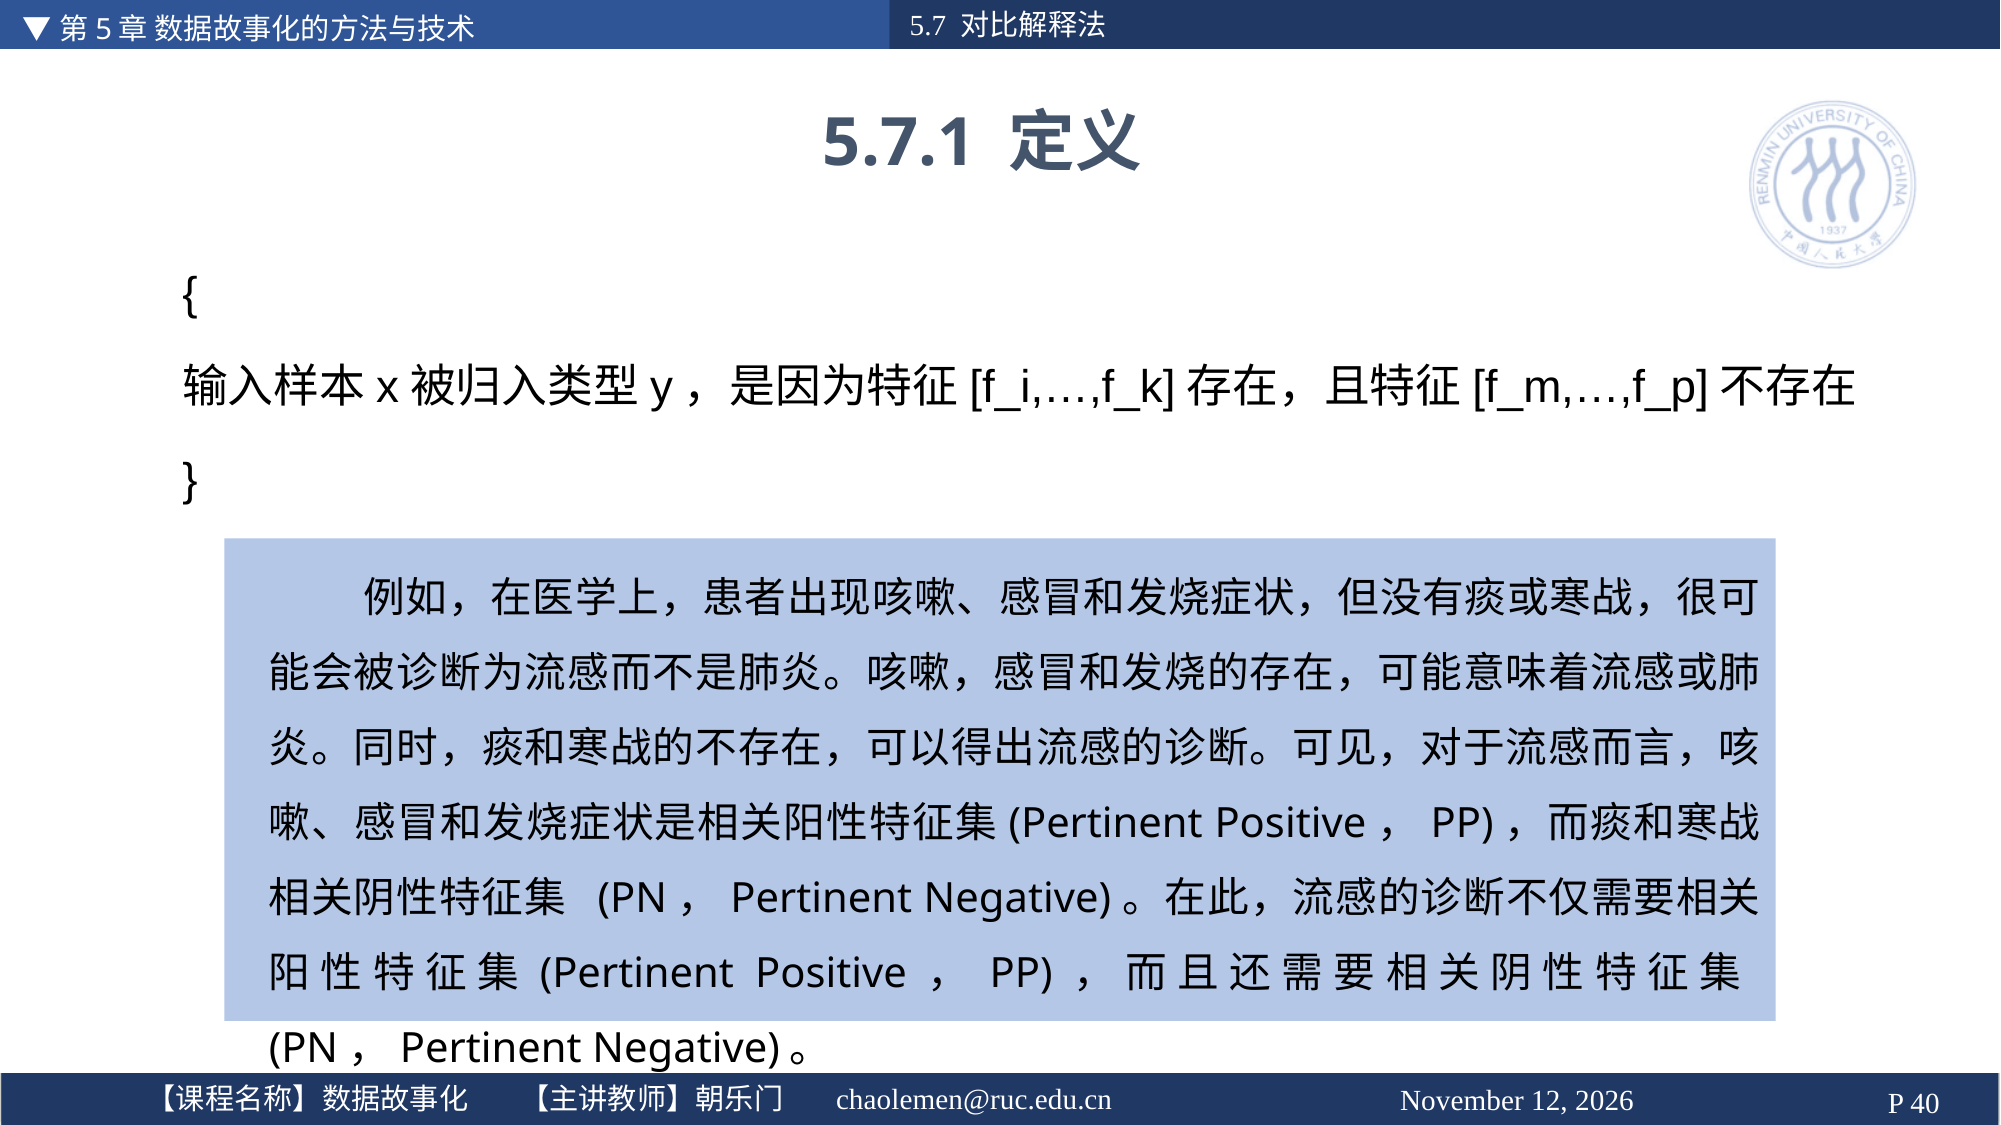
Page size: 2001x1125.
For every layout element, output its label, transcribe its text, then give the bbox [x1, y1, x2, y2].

text_box 5.7.1 定义 [272, 71, 1680, 207]
picture [0, 0, 2000, 50]
picture [1680, 71, 1957, 339]
footer 【课程名称】数据故事化 【主讲教师】朝乐门 chaolemen@ruc.edu.cn [10, 1064, 1249, 1073]
text_box 例如，在医学上，患者出现咳嗽、感冒和发烧症状，但没有痰或寒战，很可能会被诊断为流感而不是肺炎。咳嗽，感冒和发烧的存在，可能意味着流感或肺炎。同时，痰和寒战的不存在，可以得出流感的诊断。可见，对于流感而言，咳嗽、感冒和发烧症状是相关阳性特征集(Pertinent Positive，PP)，而痰和寒战相关阴性特征集 (PN，Pertinent Negative)。在此，流感的诊断不仅需要相关阳性特征集(Pertinent Positive，PP)，而且还需要相关阴性特征集 (PN，Pertinent Negative)。 [224, 538, 1776, 1021]
text_box { 输入样本x被归入类型y，是因为特征[f_i,…,f_k]存在，且特征[f_m,…,f_p]不存在 } [137, 229, 1969, 525]
picture [0, 1073, 2000, 1125]
